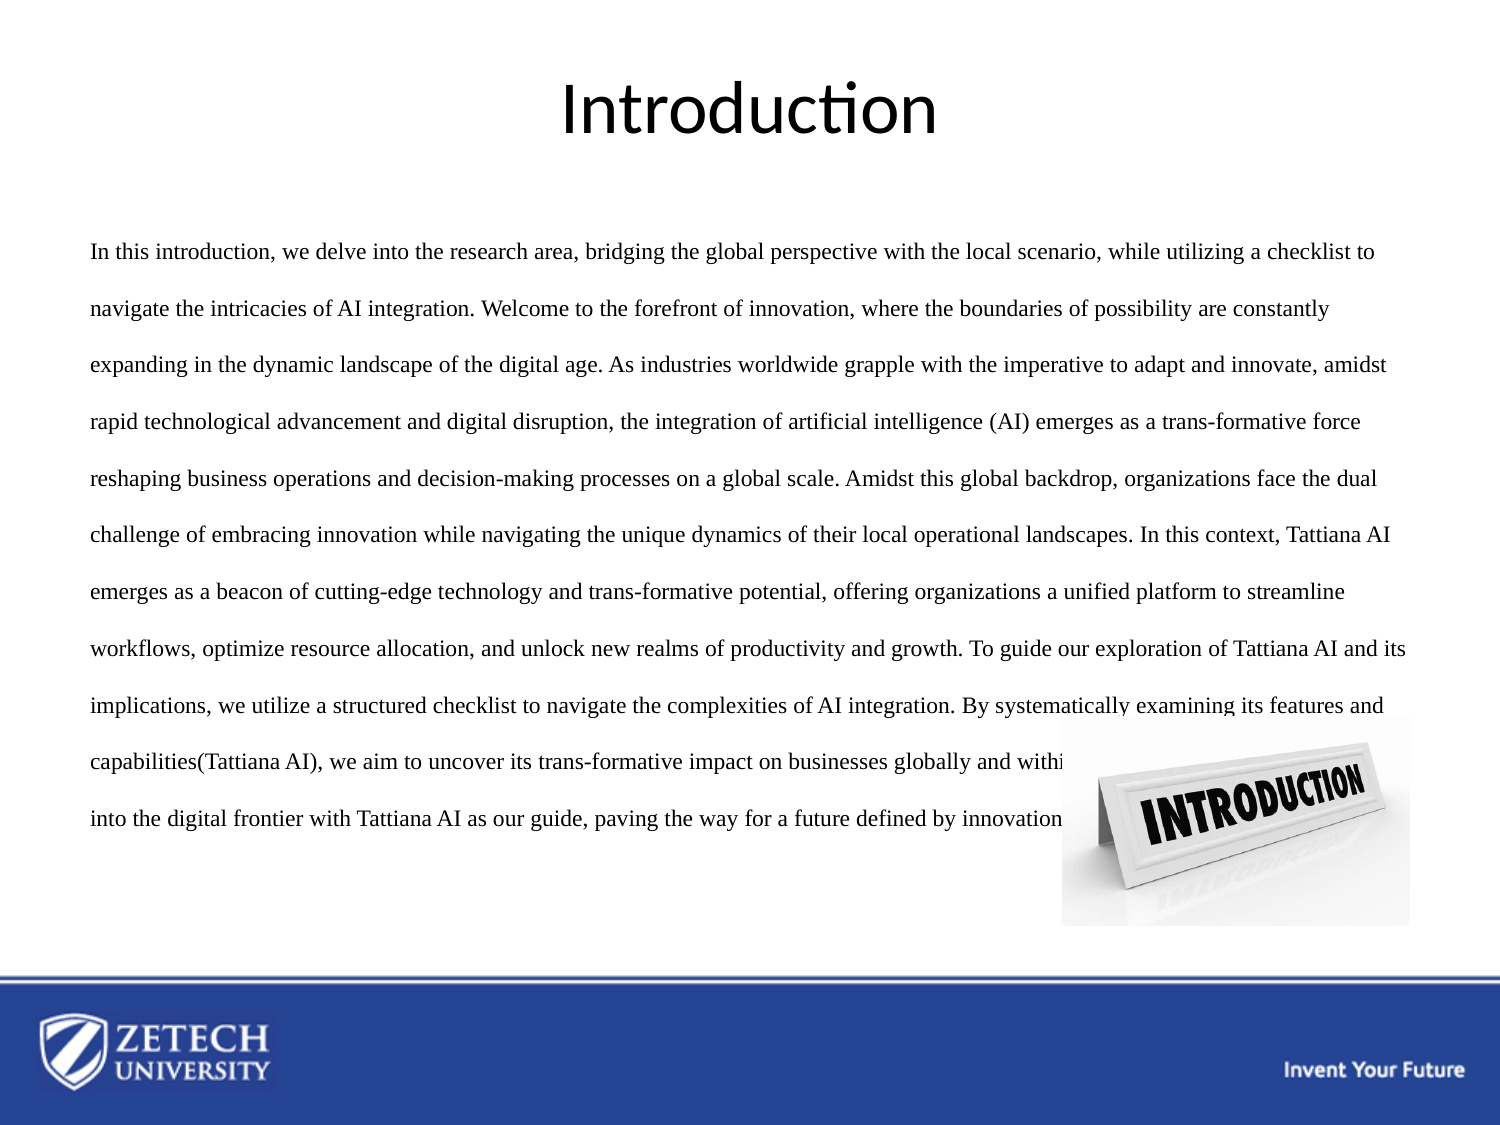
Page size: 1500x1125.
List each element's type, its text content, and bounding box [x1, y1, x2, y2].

list In this introduction, we delve into the research area, bridging the global perspective with the local scenario, while utilizing a checklist to navigate the intricacies of AI integration. Welcome to the forefront of innovation, where the boundaries of possibility are constantly expanding in the dynamic landscape of the digital age. As industries worldwide grapple with the imperative to adapt and innovate, amidst rapid technological advancement and digital disruption, the integration of artificial intelligence (AI) emerges as a trans-formative force reshaping business operations and decision-making processes on a global scale. Amidst this global backdrop, organizations face the dual challenge of embracing innovation while navigating the unique dynamics of their local operational landscapes. In this context, Tattiana AI emerges as a beacon of cutting-edge technology and trans-formative potential, offering organizations a unified platform to streamline workflows, optimize resource allocation, and unlock new realms of productivity and growth. To guide our exploration of Tattiana AI and its implications, we utilize a structured checklist to navigate the complexities of AI integration. By systematically examining its features and capabilities(Tattiana AI), we aim to uncover its trans-formative impact on businesses globally and within the local context. Let's venture into the digital frontier with Tattiana AI as our guide, paving the way for a future defined by innovation, efficiency, and unlimited potential. [75, 200, 1425, 925]
picture [1062, 716, 1410, 926]
title Introduction [75, 45, 1425, 163]
picture [0, 962, 1500, 1125]
